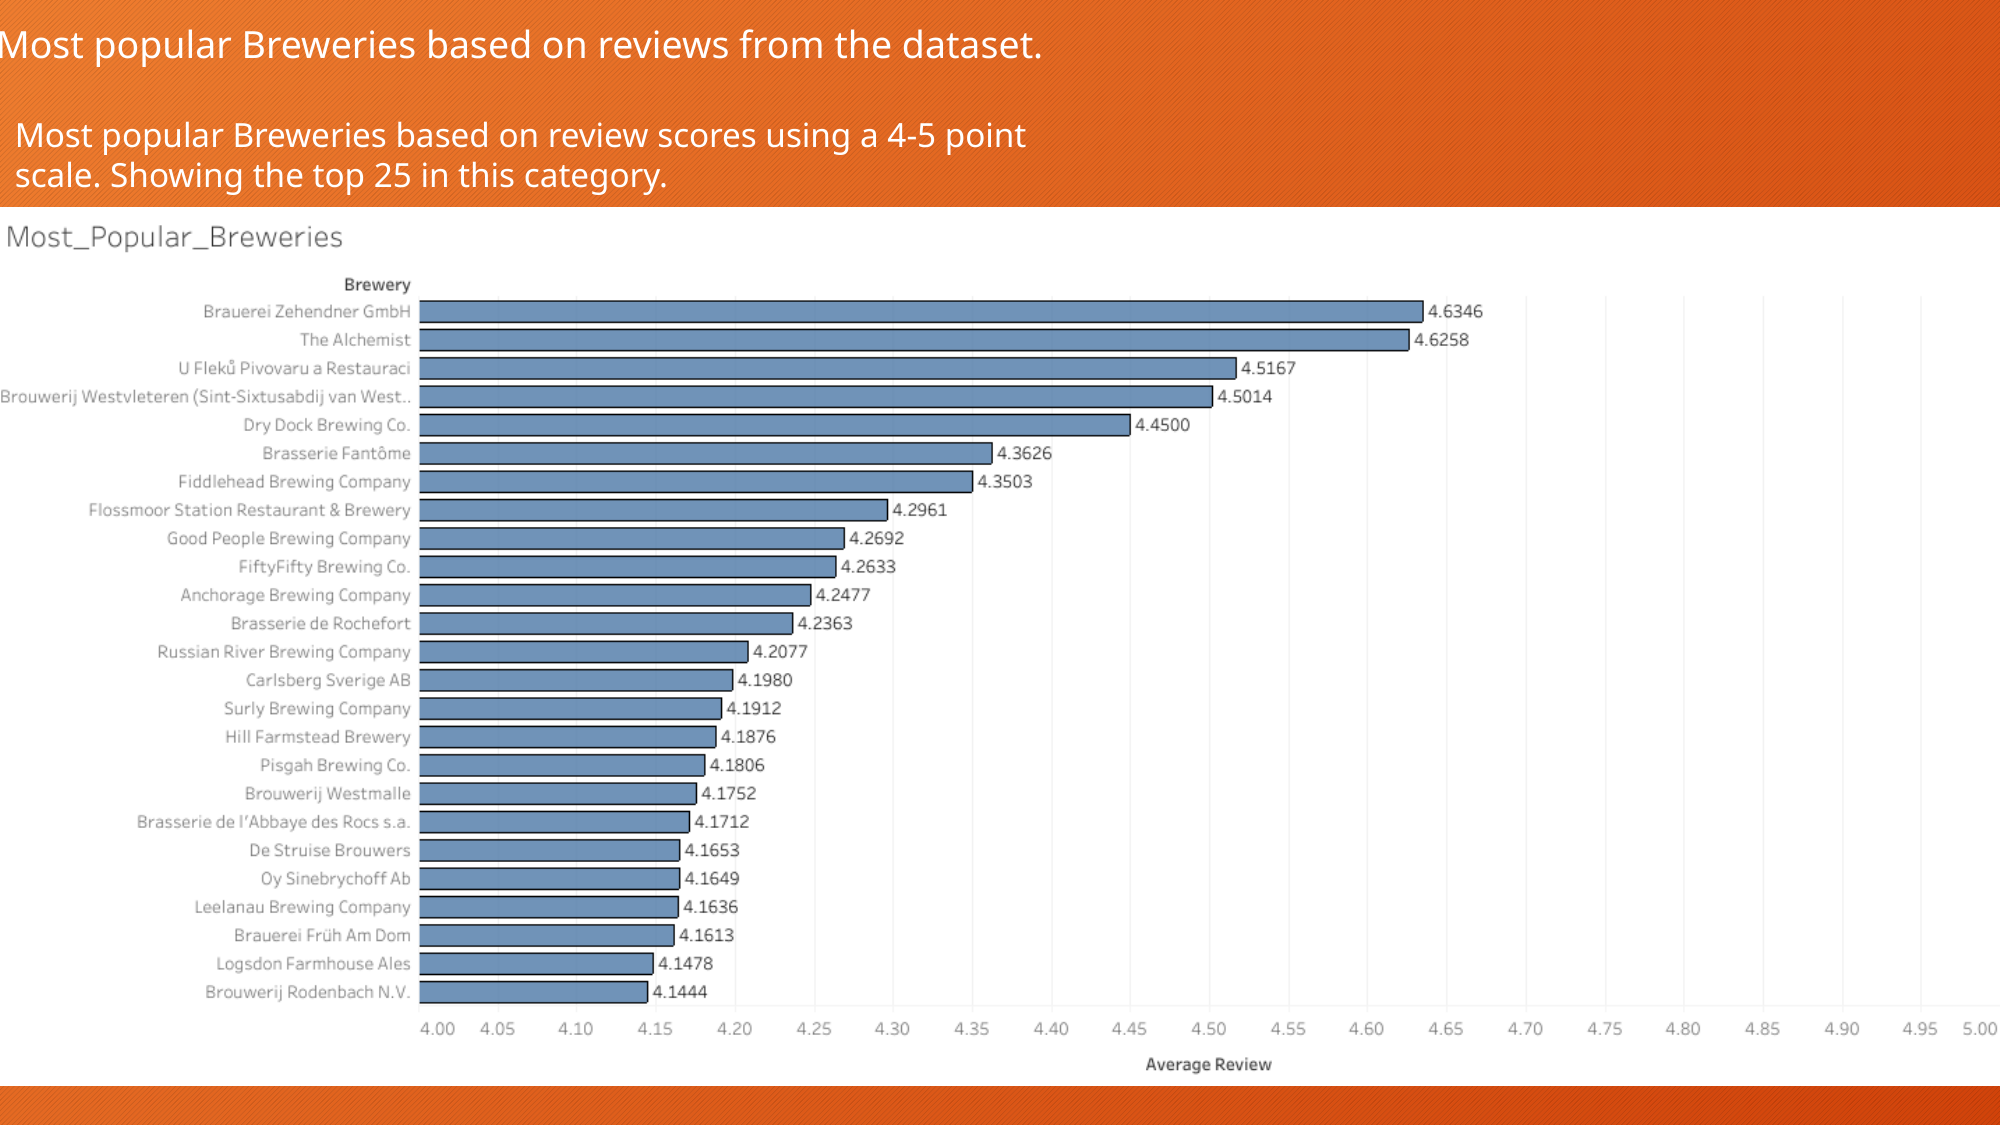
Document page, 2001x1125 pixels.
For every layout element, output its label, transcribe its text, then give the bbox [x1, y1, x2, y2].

text_box Most popular Breweries based on reviews from the dataset. [0, 13, 1060, 73]
picture [0, 207, 2000, 1087]
text_box Most popular Breweries based on review scores using a 4-5 point scale. Showing the top 25 in this category. [0, 106, 1067, 202]
